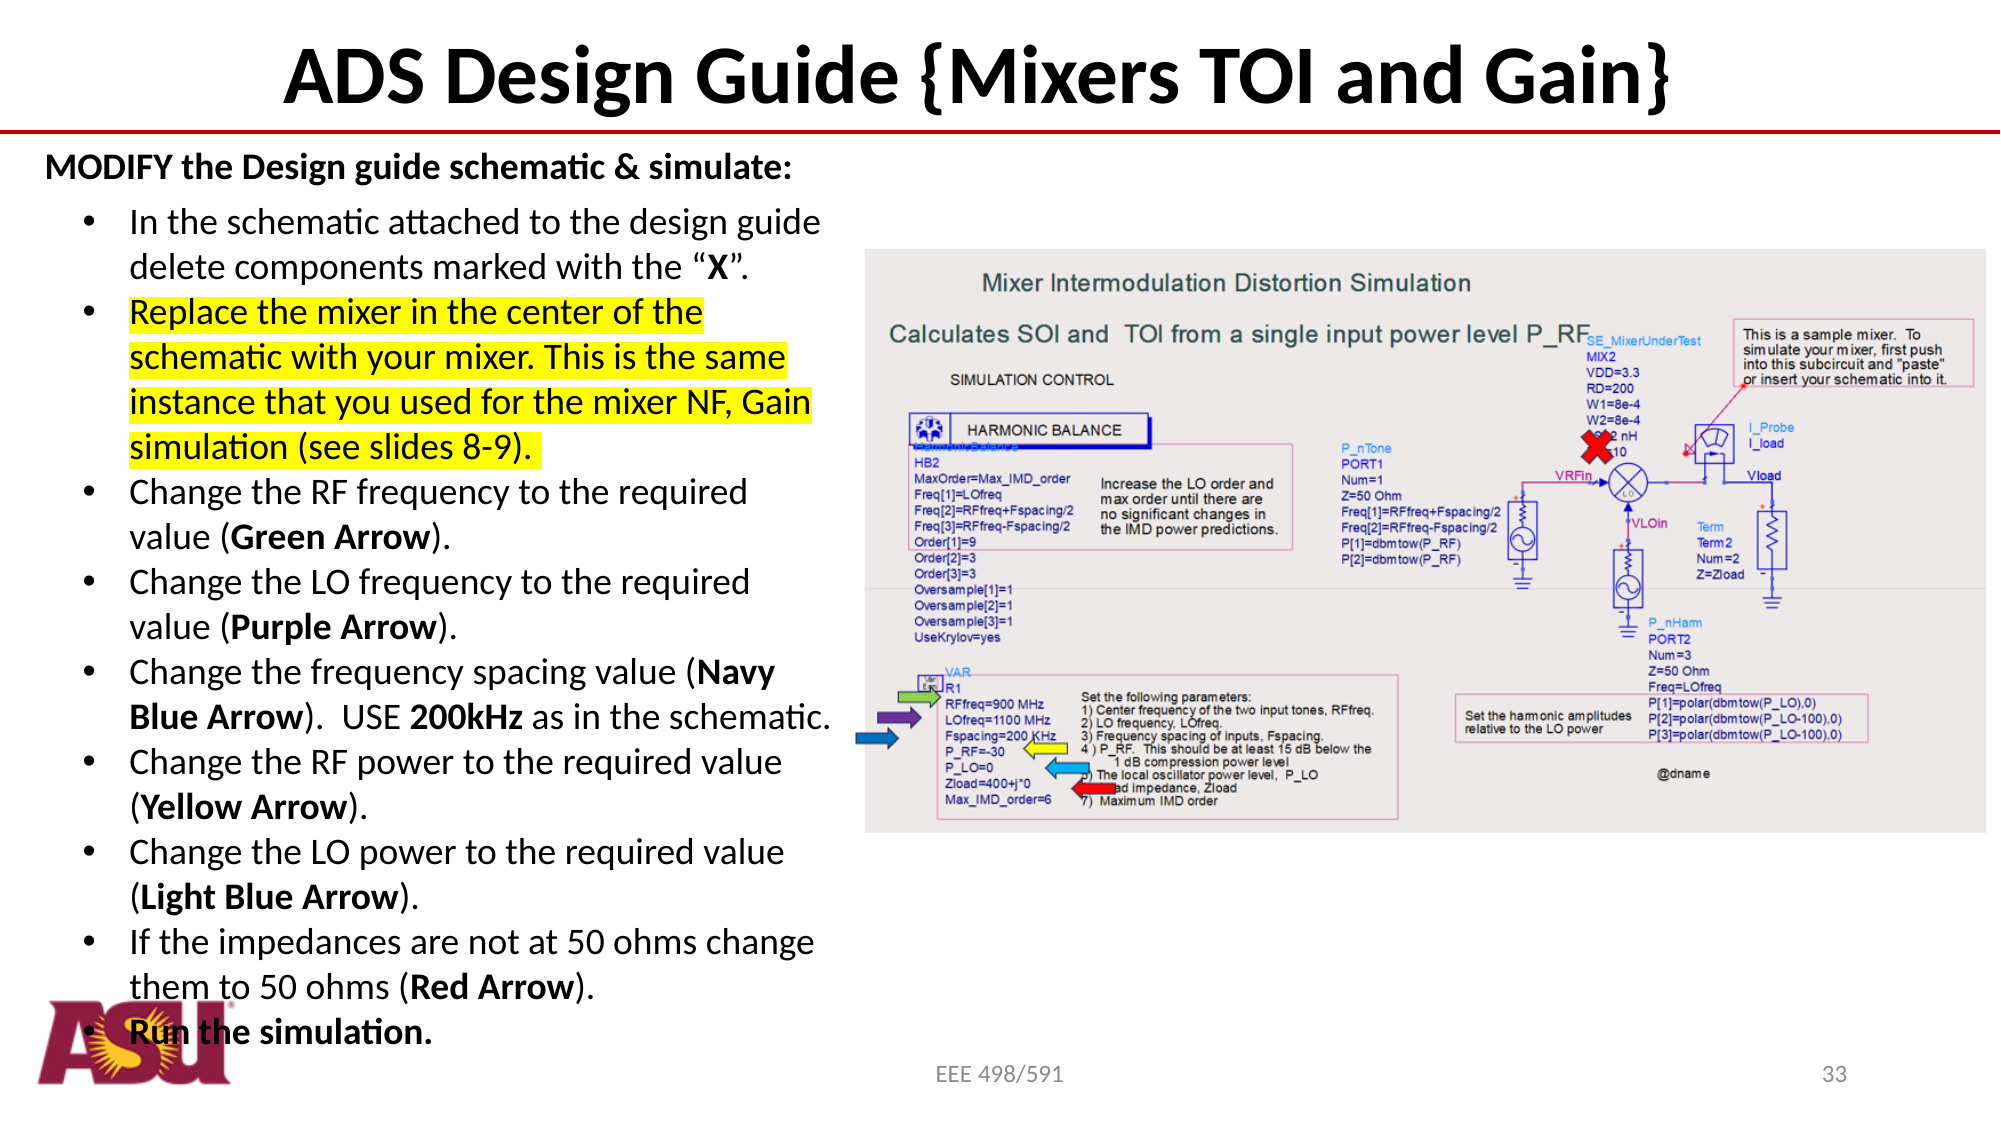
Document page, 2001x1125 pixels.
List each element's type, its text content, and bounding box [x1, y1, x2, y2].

text_box MODIFY the Design guide schematic & simulate: [29, 134, 828, 195]
footer EEE 498/591 [662, 1042, 1338, 1103]
text_box ADS Design Guide {Mixers TOI and Gain} [268, 12, 1689, 128]
picture [851, 234, 2000, 850]
slide_number 33 [1412, 1042, 1863, 1103]
picture [29, 990, 246, 1095]
text_box In the schematic attached to the design guide delete components marked with the “X”. Replace the mixer in the center of the schematic with your mixer. This is the same instance that you used for the mixer NF, Gain simulation (see slides 8-9). Change the RF frequency to the required value (Green Arrow). Change the LO frequency to the required value (Purple Arrow). Change the frequency spacing value (Navy Blue Arrow). USE 200kHz as in the schematic. Change the RF power to the required value (Yellow Arrow). Change the LO power to the required value (Light Blue Arrow). If the impedances are not at 50 ohms change them to 50 ohms (Red Arrow). Run the simulation. [67, 190, 852, 1060]
